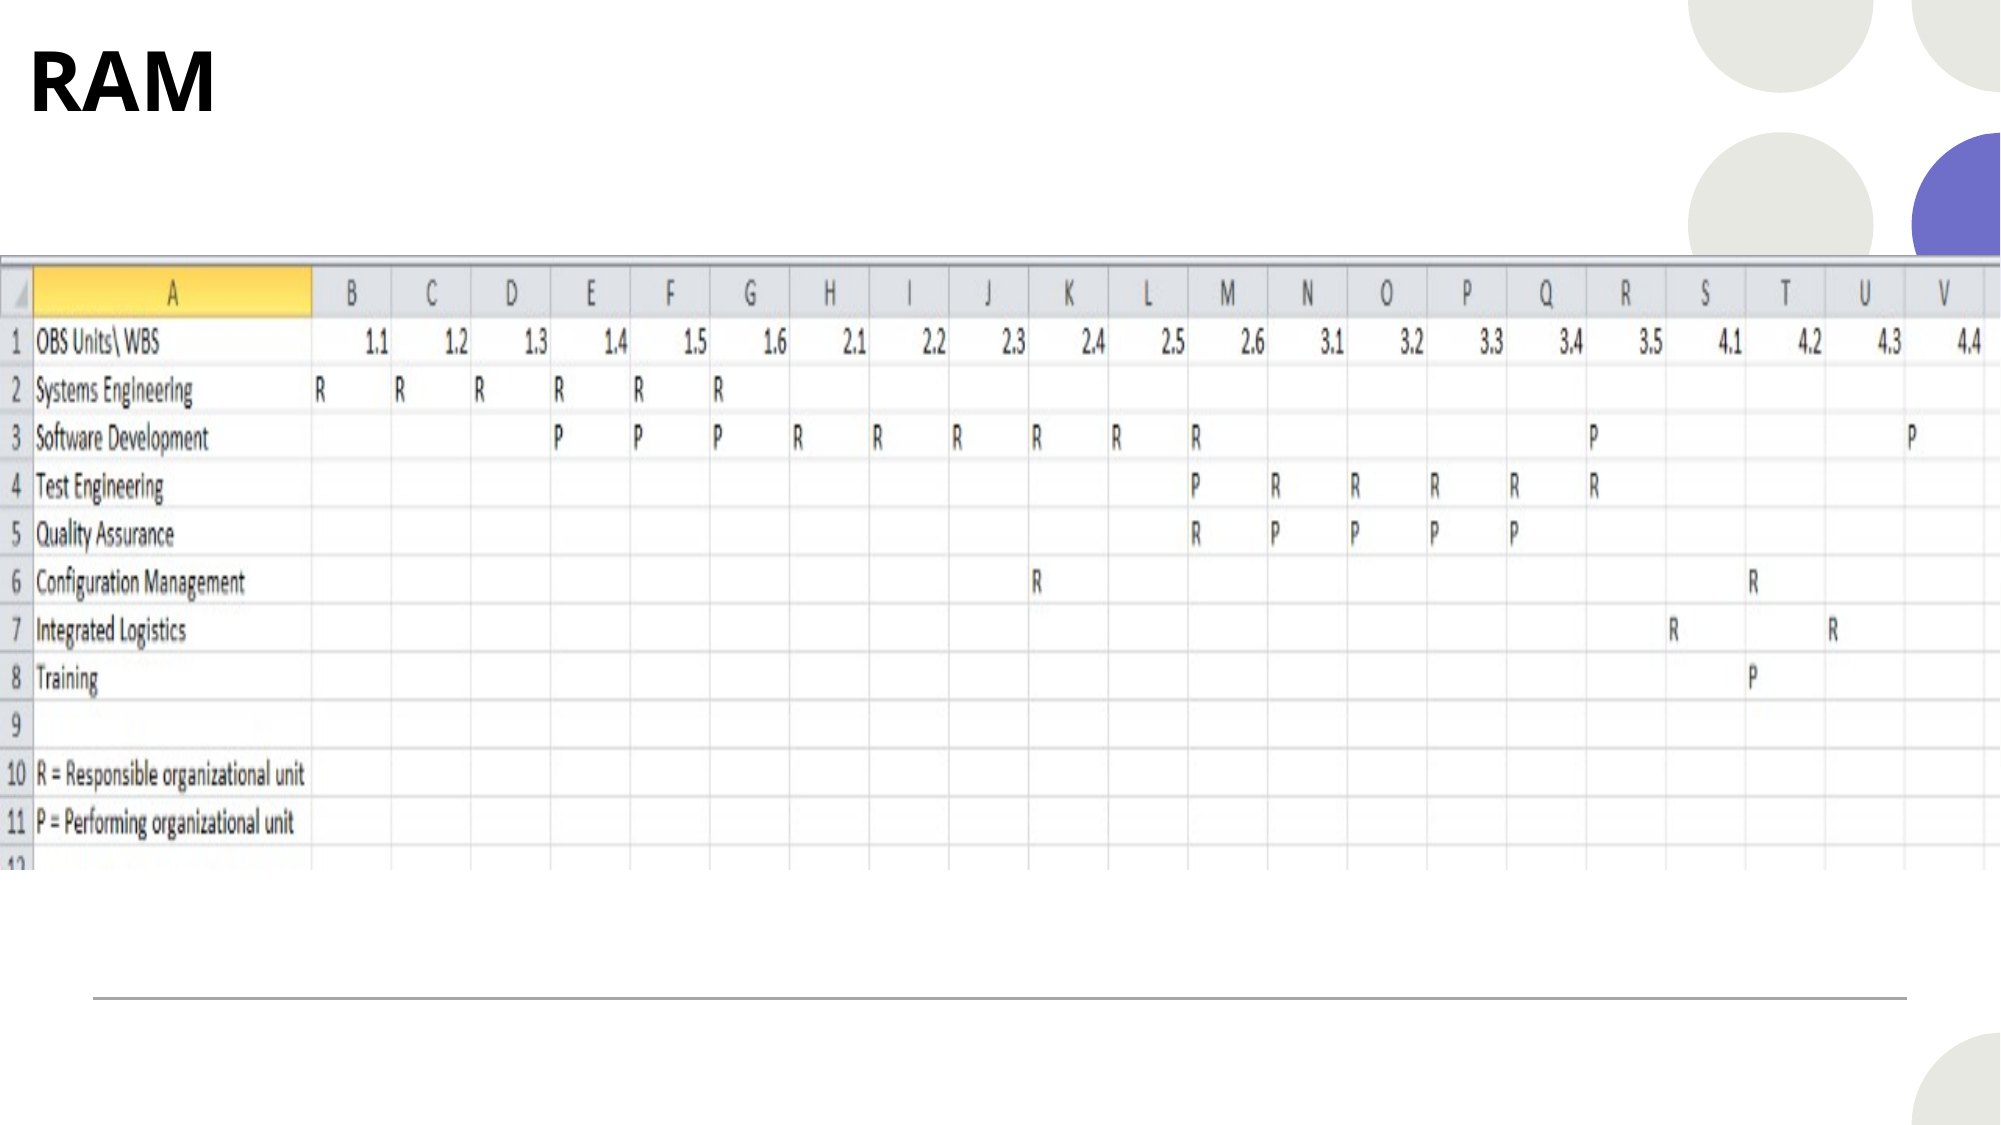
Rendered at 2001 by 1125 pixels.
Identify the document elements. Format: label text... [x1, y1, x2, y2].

title RAM [12, 20, 1217, 230]
picture [0, 255, 2000, 870]
